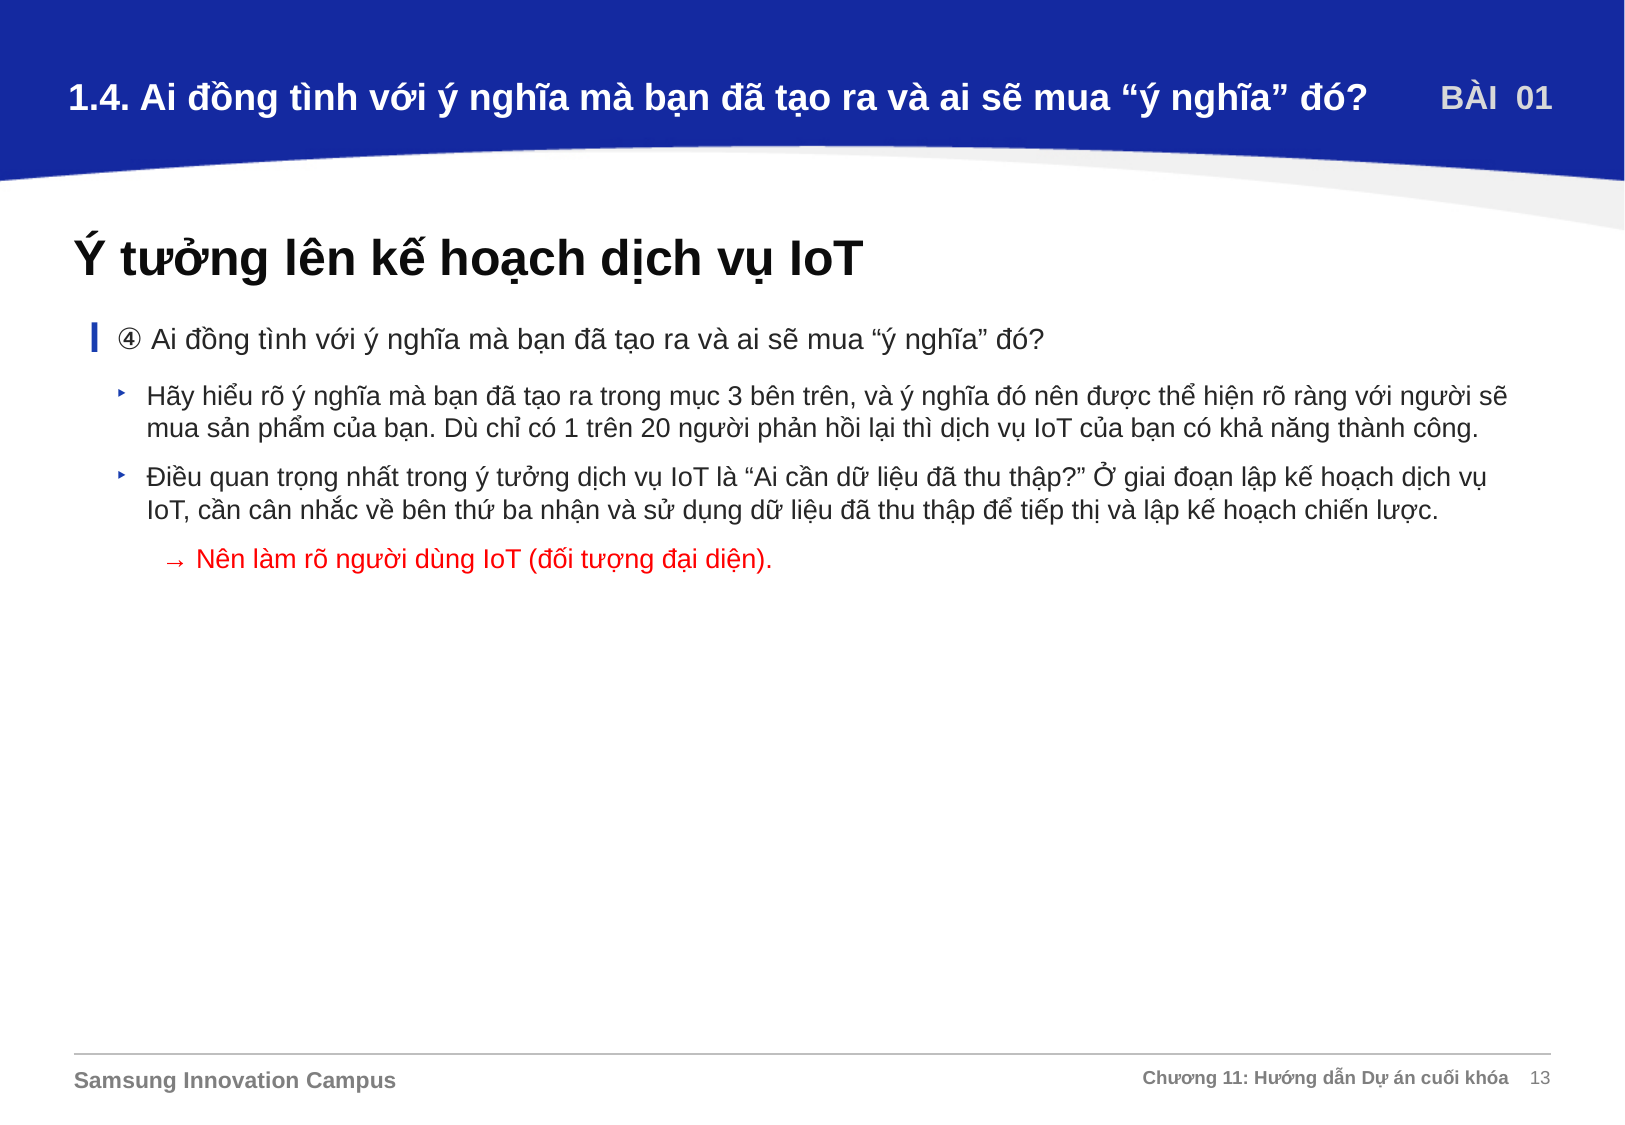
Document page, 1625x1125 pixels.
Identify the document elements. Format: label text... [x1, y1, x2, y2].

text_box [91, 320, 1533, 357]
picture [0, 0, 1625, 1125]
text_box Hãy hiểu rõ ý nghĩa mà bạn đã tạo ra trong mục 3 bên trên, và ý nghĩa đó nên được thể hiện rõ ràng với người sẽ mua sản phẩm của bạn. Dù chỉ có 1 trên 20 người phản hồi lại thì dịch vụ IoT của bạn có khả năng thành công. Điều quan trọng nhất trong ý tưởng dịch vụ IoT là “Ai cần dữ liệu đã thu thập?” Ở giai đoạn lập kế hoạch dịch vụ IoT, cần cân nhắc về bên thứ ba nhận và sử dụng dữ liệu đã thu thập để tiếp thị và lập kế hoạch chiến lược. → Nên làm rõ người dùng IoT (đối tượng đại diện). [116, 366, 1533, 586]
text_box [67, 73, 1554, 120]
text_box Ý tưởng lên kế hoạch dịch vụ IoT [73, 225, 1551, 286]
